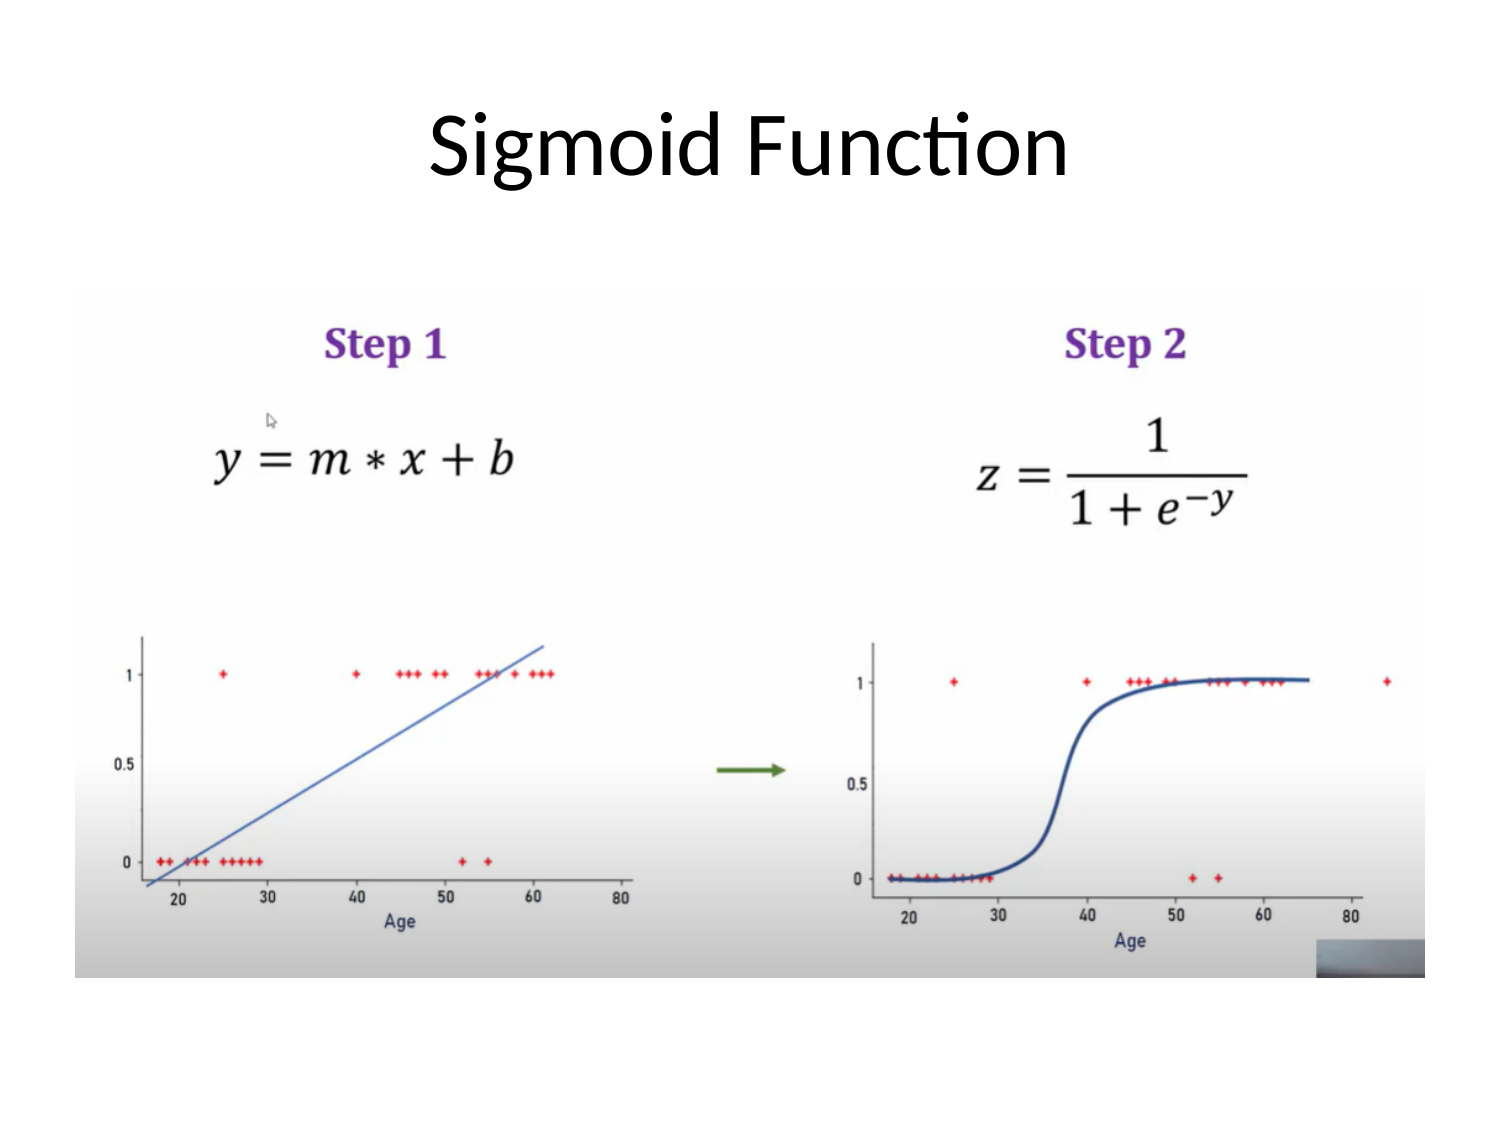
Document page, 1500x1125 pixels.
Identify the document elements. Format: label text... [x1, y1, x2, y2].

title Sigmoid Function [75, 45, 1425, 233]
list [74, 290, 1426, 978]
